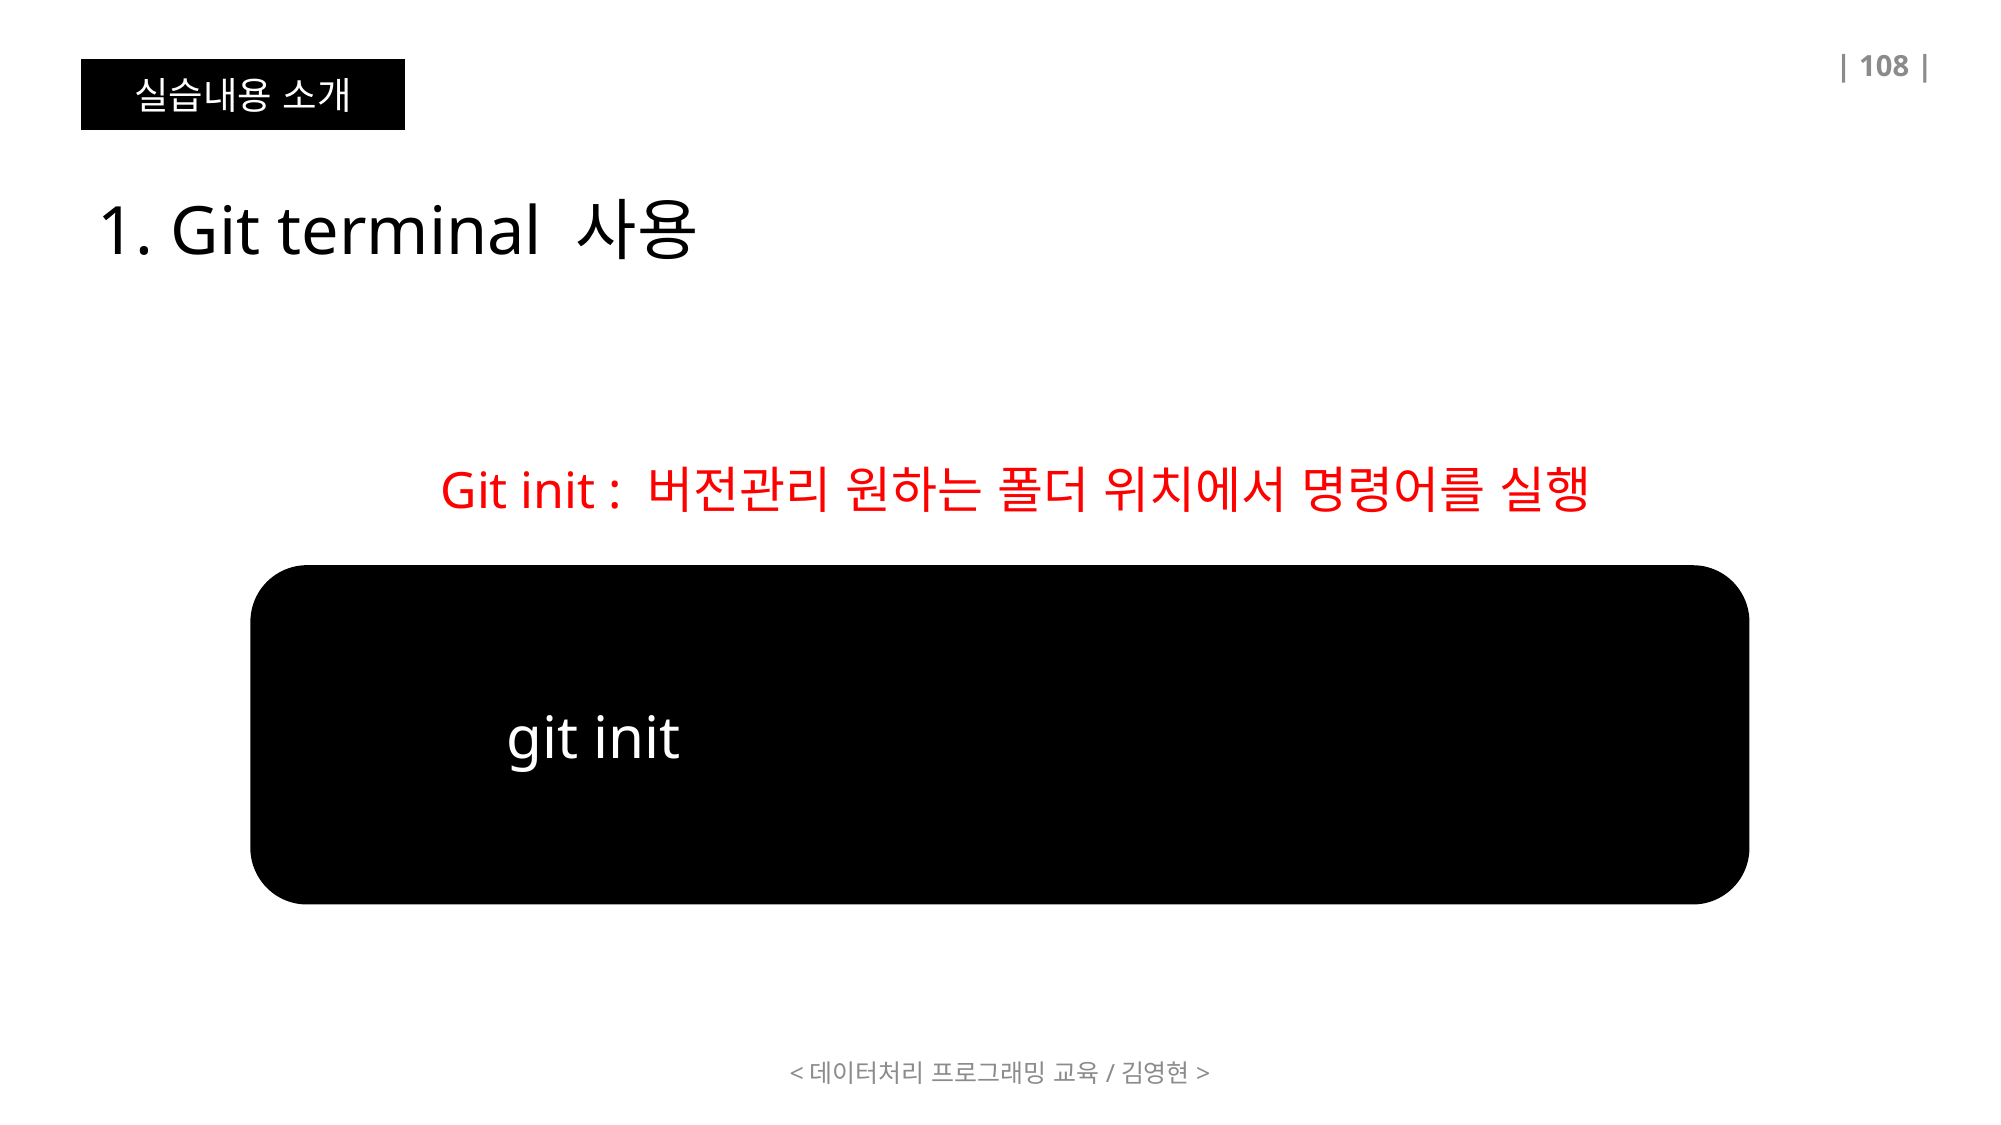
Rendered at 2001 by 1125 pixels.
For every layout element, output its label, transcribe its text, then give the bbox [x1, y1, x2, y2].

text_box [81, 59, 1543, 299]
text_box git init [249, 564, 1751, 906]
text_box Git init : 버전관리 원하는 폴더 위치에서 명령어를 실행 [189, 391, 1843, 526]
footer <데이터처리 프로그래밍 교육/김영현> [662, 1042, 1338, 1103]
slide_number | 108 | [1497, 37, 1948, 98]
